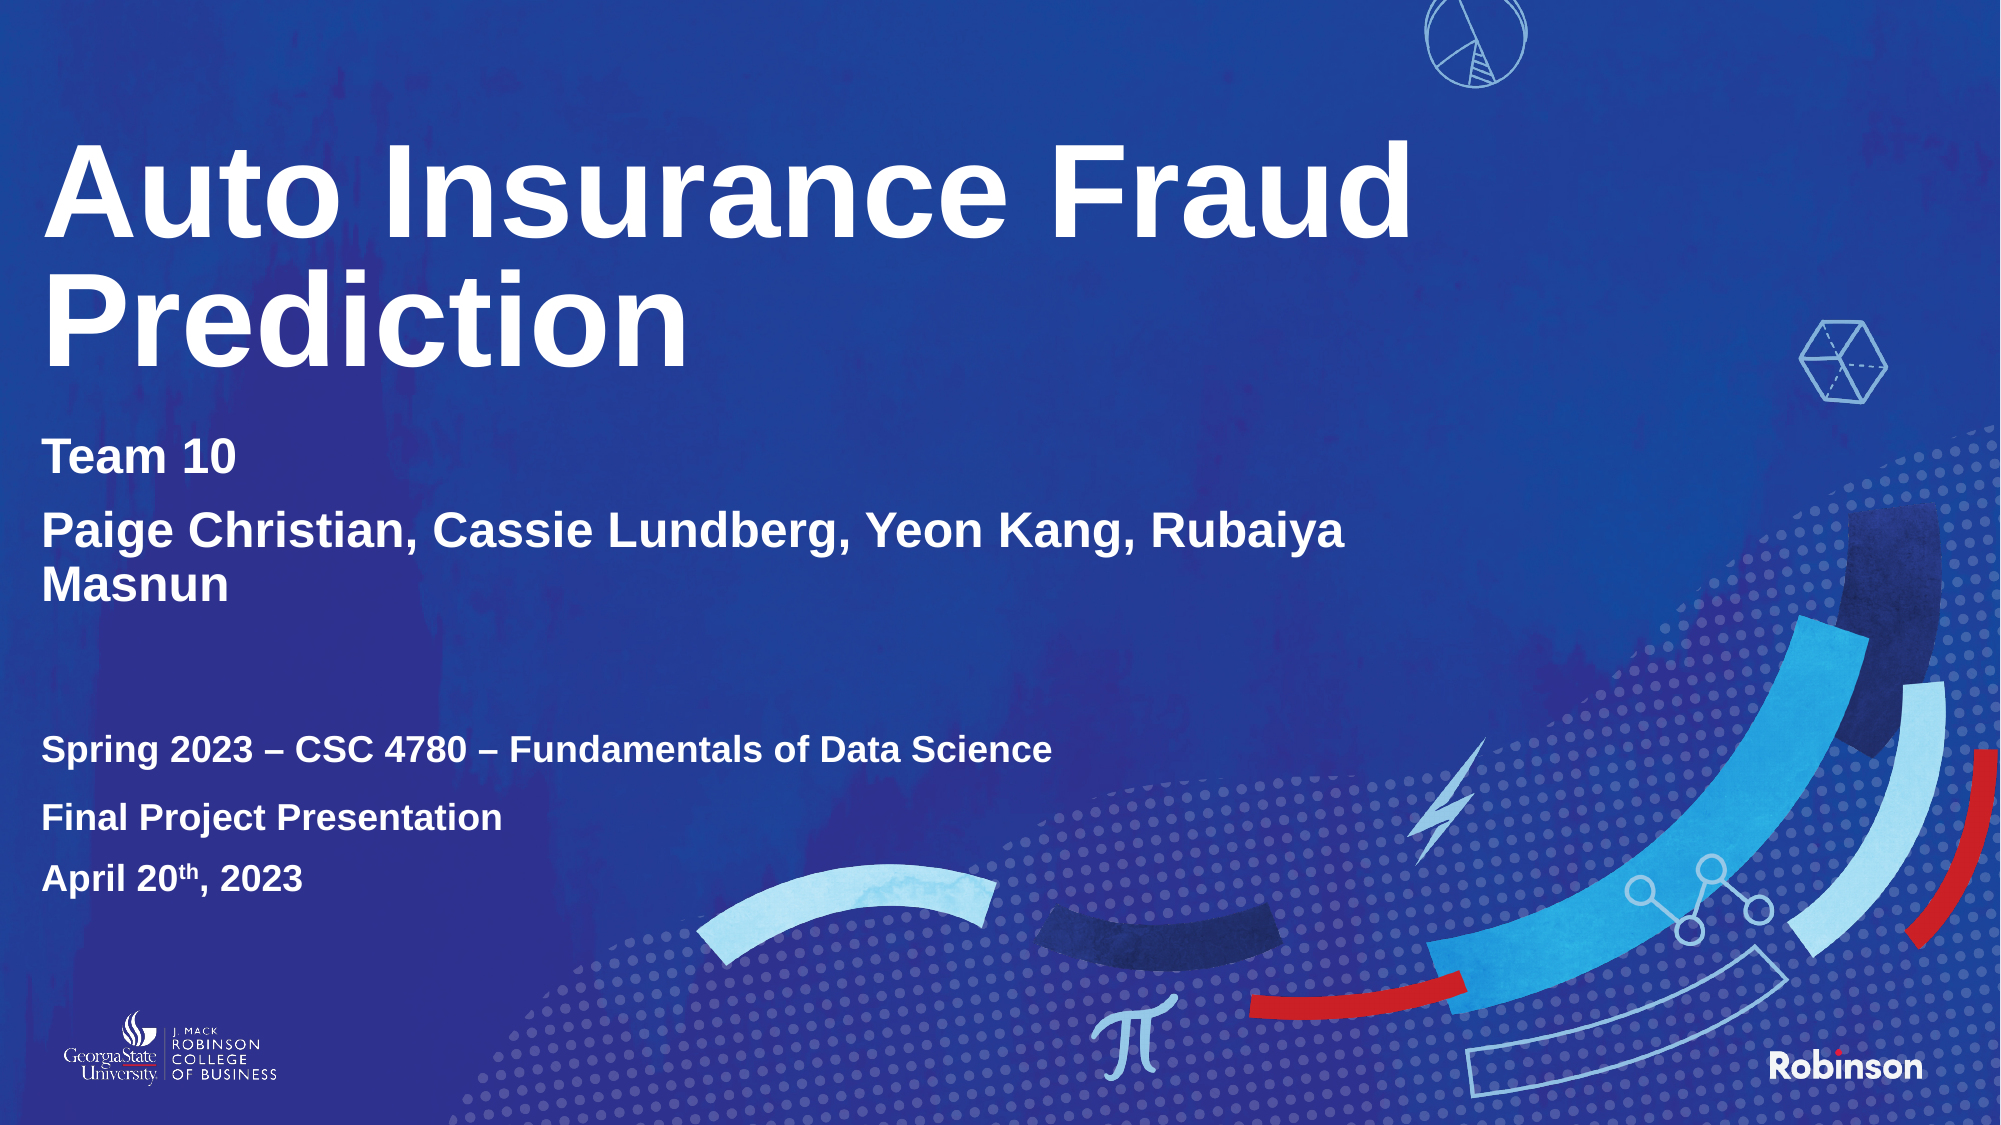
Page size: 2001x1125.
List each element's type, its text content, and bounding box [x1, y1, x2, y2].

picture [0, 0, 2001, 1125]
title Auto Insurance Fraud Prediction [41, 0, 2000, 392]
subtitle Team 10 Paige Christian, Cassie Lundberg, Yeon Kang, Rubaiya Masnun [41, 429, 1542, 486]
list Spring 2023 – CSC 4780 – Fundamentals of Data Science Final Project Presentation April 20th, 2023 [41, 702, 1100, 758]
